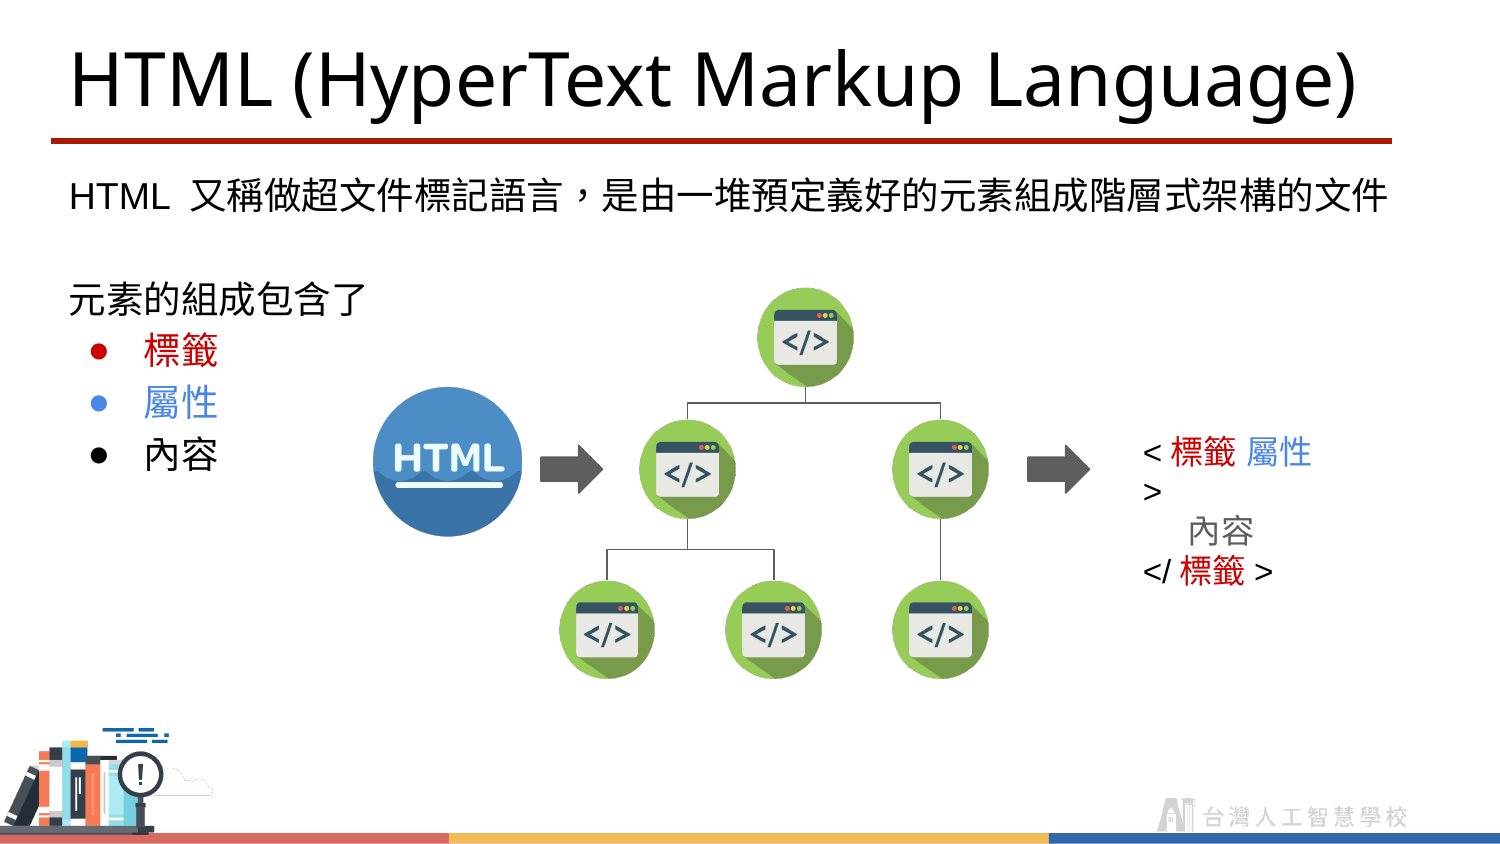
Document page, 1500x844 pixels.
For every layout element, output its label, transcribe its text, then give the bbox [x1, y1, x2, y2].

list HTML 又稱做超文件標記語言，是由一堆預定義好的元素組成階層式架構的文件 元素的組成包含了 標籤 屬性 內容 [63, 159, 1462, 796]
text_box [557, 286, 990, 681]
text_box [540, 457, 552, 482]
title HTML (HyperText Markup Language) [63, 29, 1462, 124]
text_box [1027, 445, 1090, 494]
picture [0, 728, 213, 835]
picture [373, 387, 522, 552]
text_box <標籤 屬性> 內容 </標籤> [1128, 415, 1345, 580]
